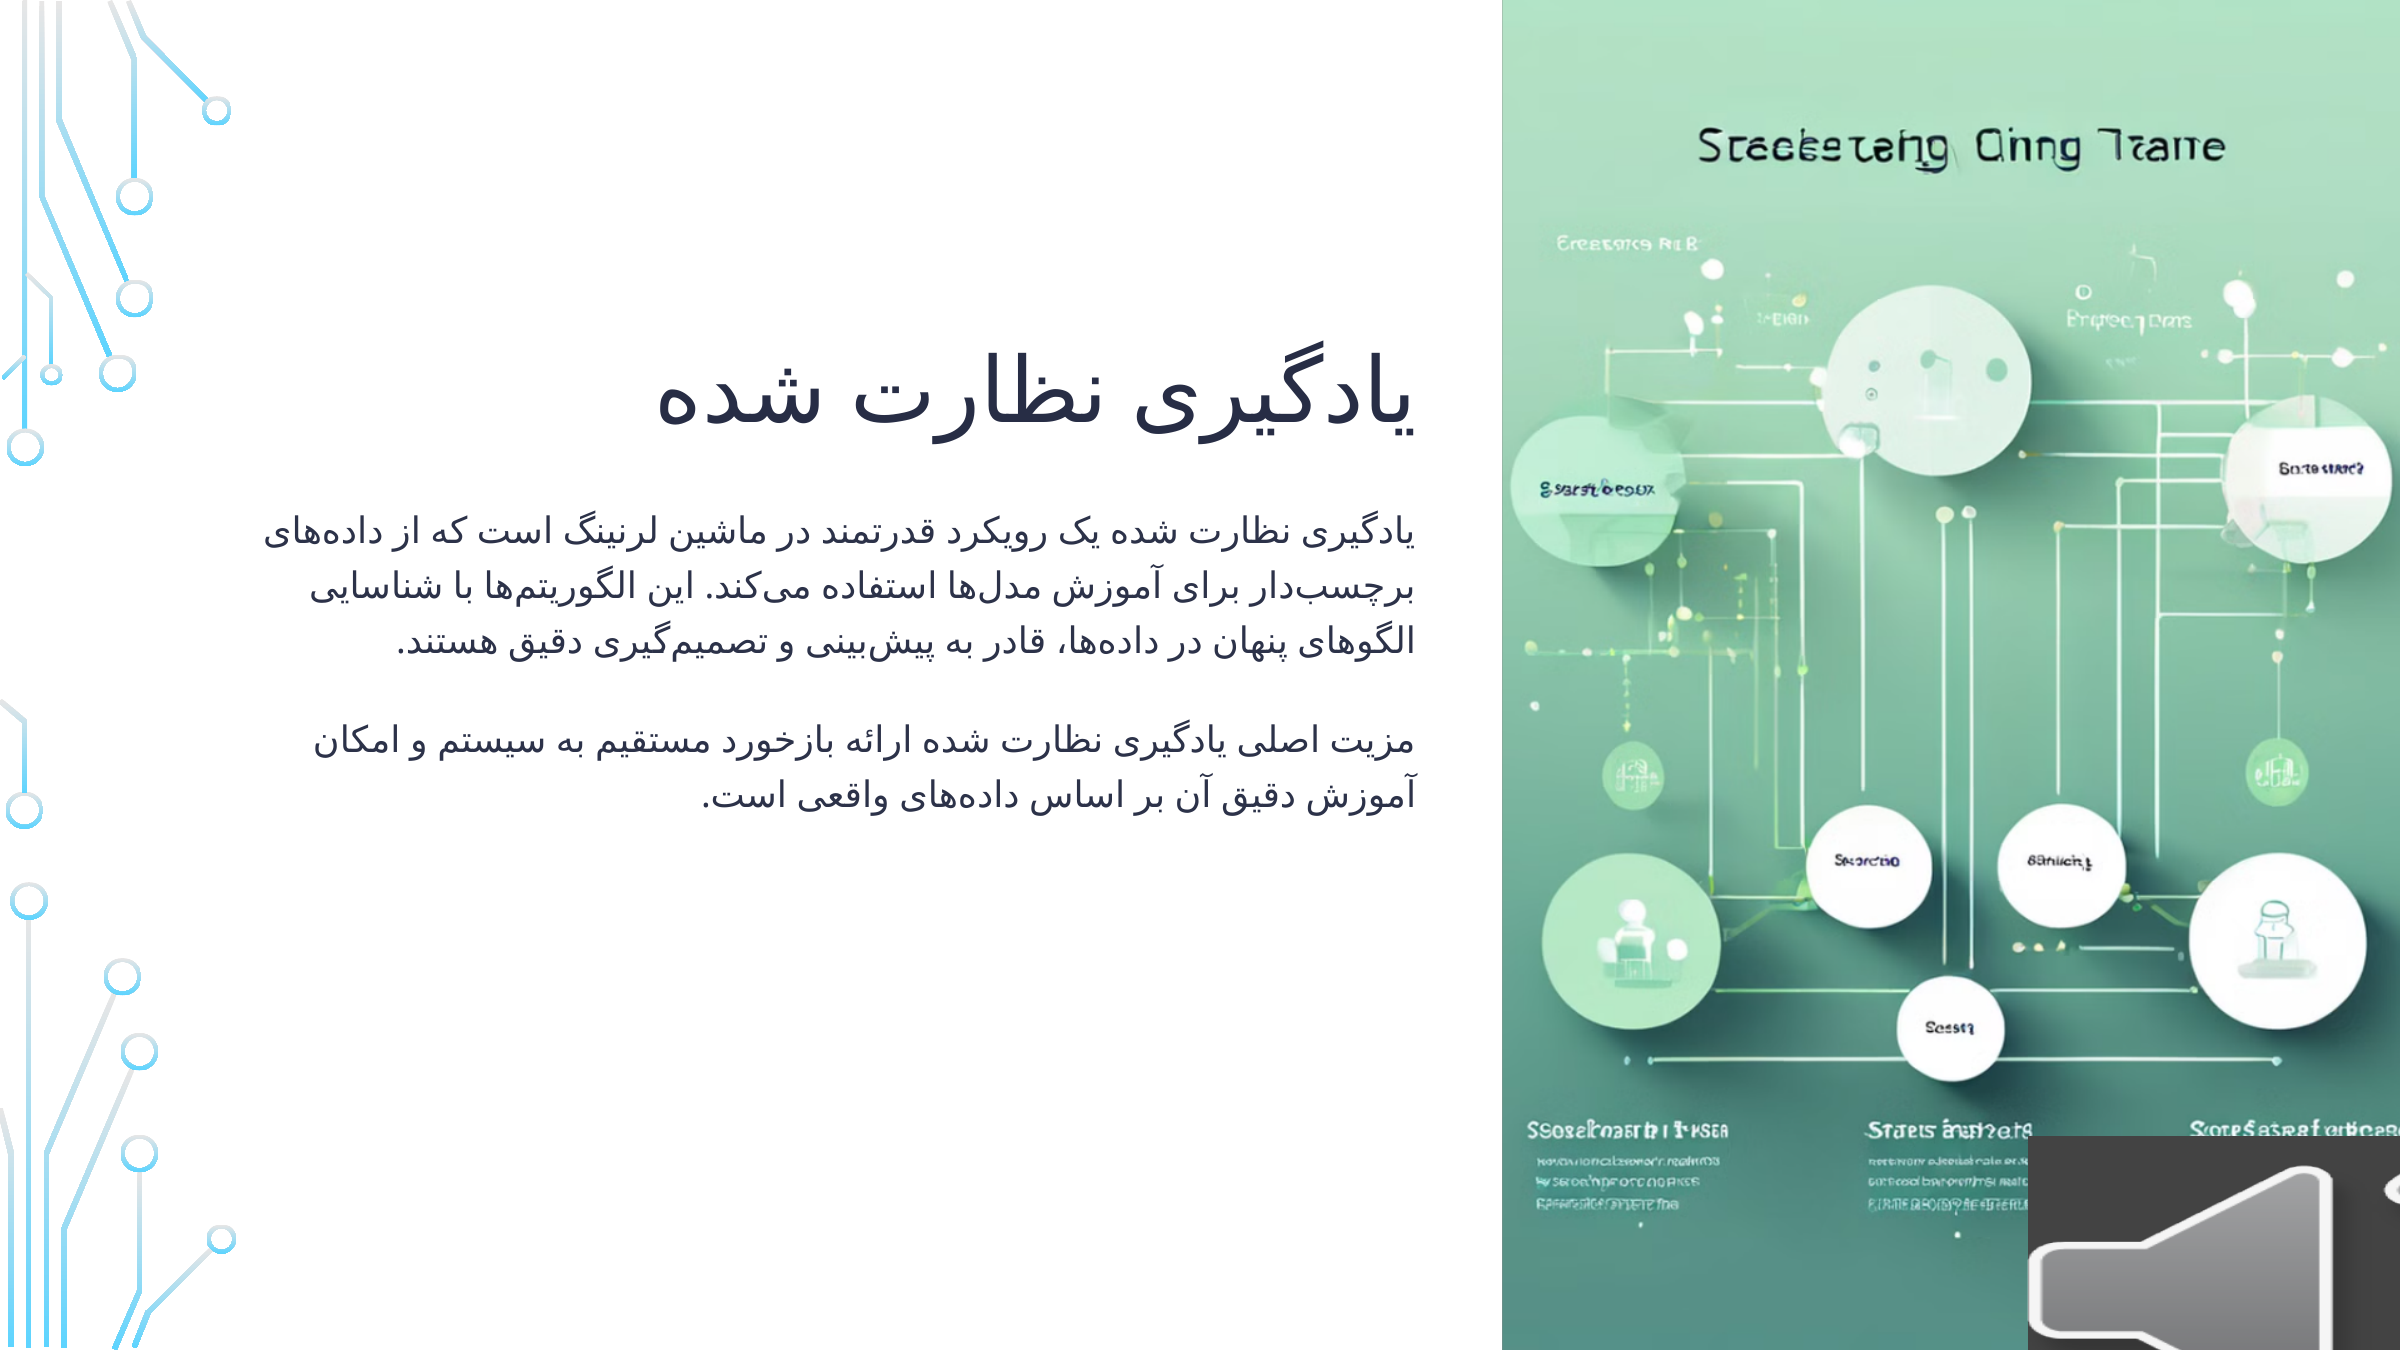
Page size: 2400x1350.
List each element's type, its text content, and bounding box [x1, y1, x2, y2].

picture [1500, 0, 2400, 1350]
text_box مزیت اصلی یادگیری نظارت شده ارائه بازخورد مستقیم به سیستم و امکان آموزش دقیق آن بر اساس داده‌های واقعی است. [205, 697, 1433, 807]
text_box یادگیری نظارت شده یک رویکرد قدرتمند در ماشین لرنینگ است که از داده‌های برچسب‌دار برای آموزش مدل‌ها استفاده می‌کند. این الگوریتم‌ها با شناسایی الگوهای پنهان در داده‌ها، قادر به پیش‌بینی و تصمیم‌گیری دقیق هستند. [205, 488, 1433, 653]
text_box یادگیری نظارت شده [521, 319, 1433, 434]
